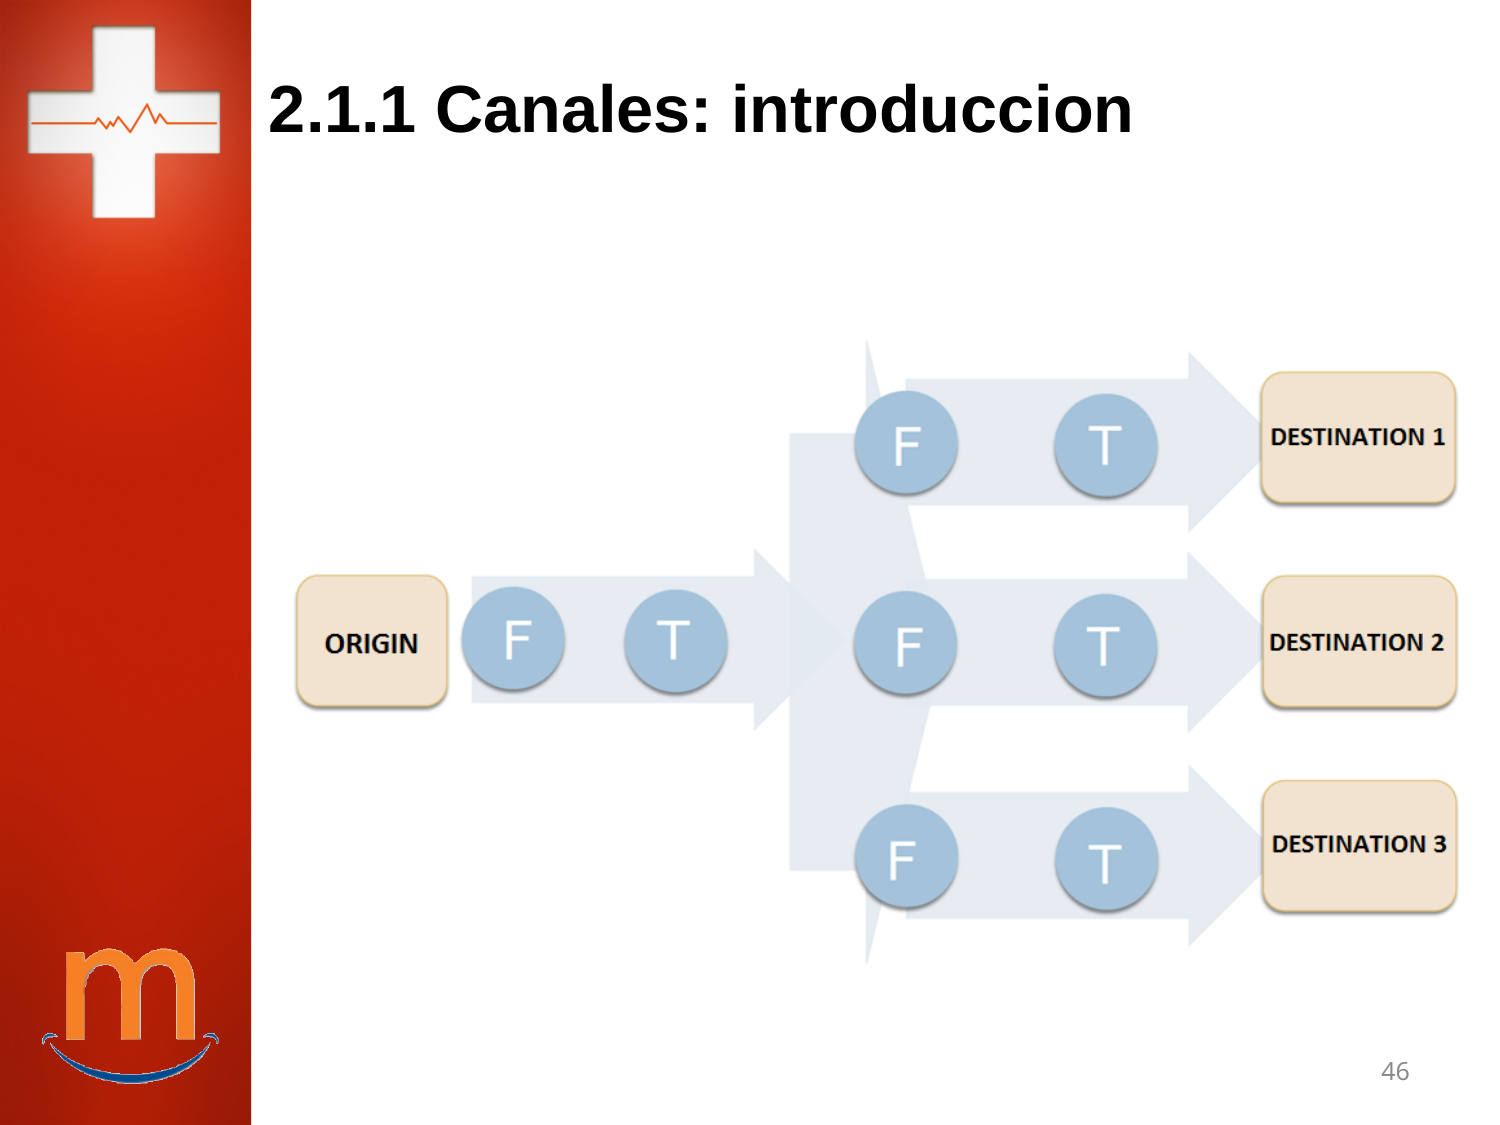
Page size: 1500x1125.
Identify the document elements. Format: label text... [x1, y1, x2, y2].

slide_number 46 [1074, 1042, 1425, 1103]
picture [0, 0, 1500, 1125]
title 2.1.1 Canales: introduccion [253, 2, 1500, 209]
